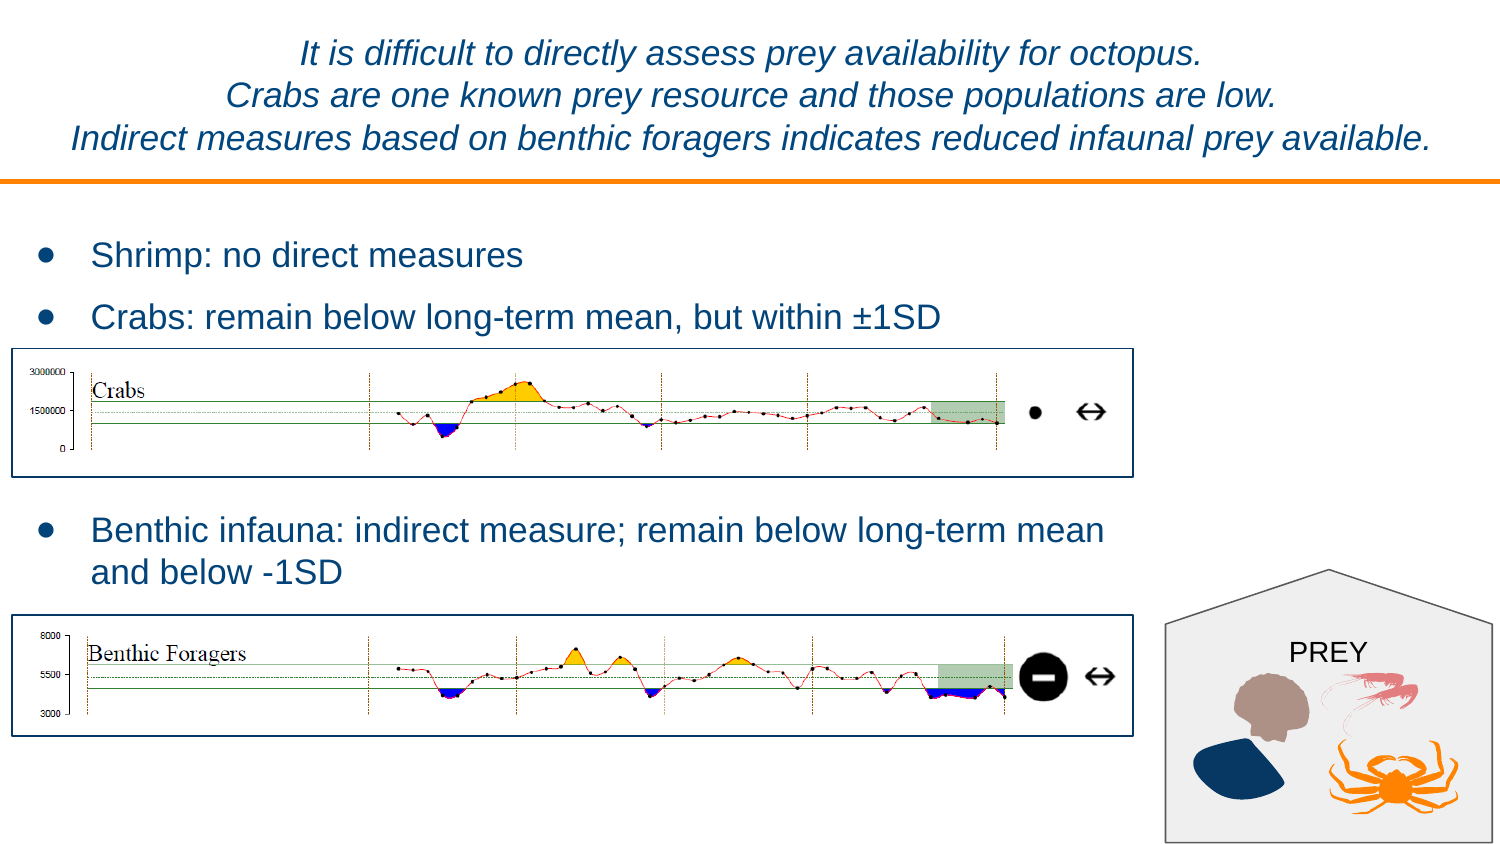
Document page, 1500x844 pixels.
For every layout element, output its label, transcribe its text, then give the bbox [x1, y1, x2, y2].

text_box [1233, 672, 1310, 743]
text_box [1321, 672, 1427, 740]
picture [12, 349, 1133, 477]
text_box [1193, 738, 1285, 800]
text_box [1165, 569, 1493, 843]
text_box Shrimp: no direct measures Crabs: remain below long-term mean, but within ±1SD Benthic infauna: indirect measure; remain below long-term mean and below -1SD [0, 216, 1131, 580]
text_box PREY [1237, 617, 1421, 715]
picture [12, 615, 1133, 736]
text_box It is difficult to directly assess prey availability for octopus. Crabs are one known prey resource and those populations are low. Indirect measures based on benthic foragers indicates reduced infaunal prey available. [35, 14, 1468, 173]
text_box [1328, 740, 1459, 815]
